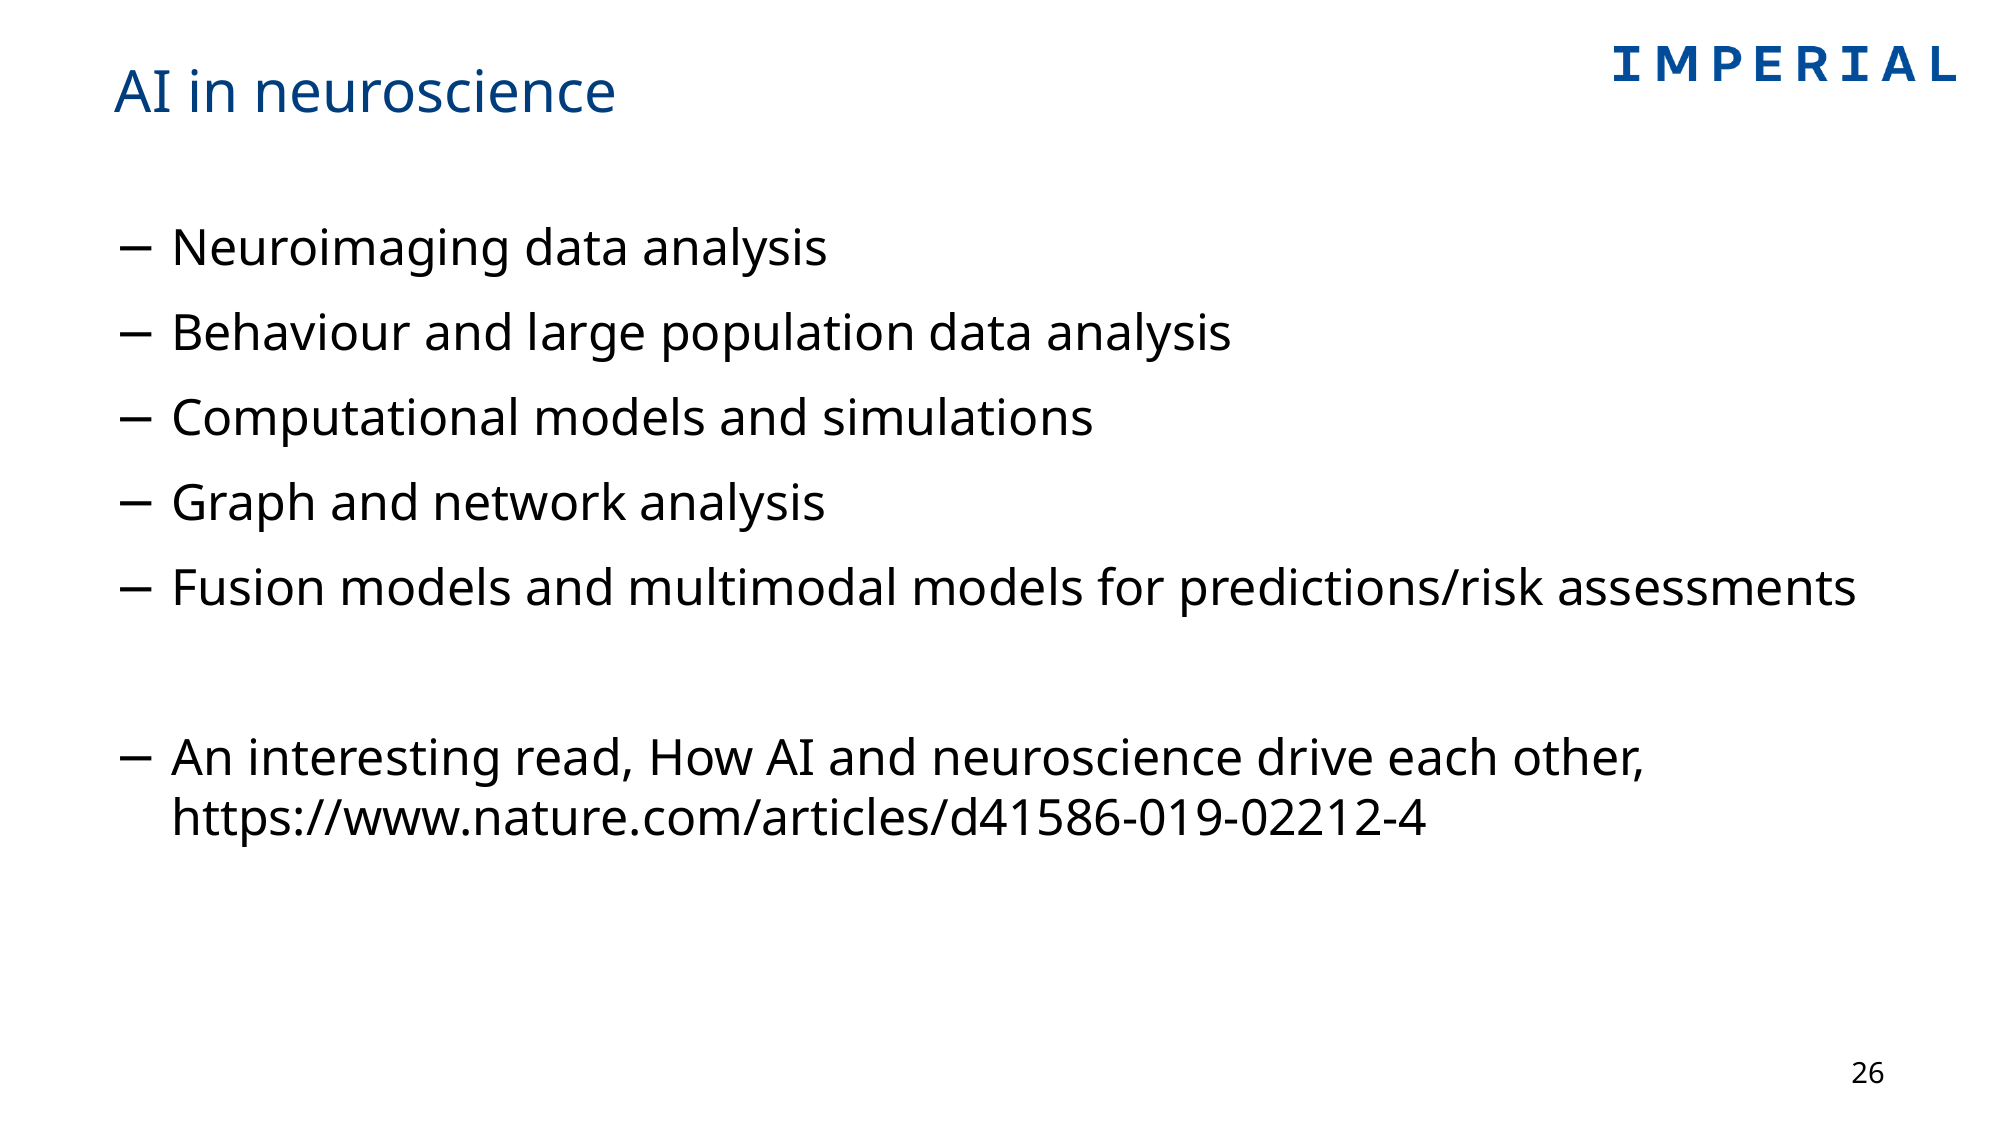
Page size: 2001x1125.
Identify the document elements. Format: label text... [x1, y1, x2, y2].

slide_number 26 [1433, 1046, 1901, 1103]
title AI in neuroscience [99, 0, 1900, 184]
picture [1900, 46, 1956, 81]
list Neuroimaging data analysis Behaviour and large population data analysis Computational models and simulations Graph and network analysis Fusion models and multimodal models for predictions/risk assessments An interesting read, How AI and neuroscience drive each other, https://www.nature.com/articles/d41586-019-02212-4 [99, 208, 1900, 1024]
